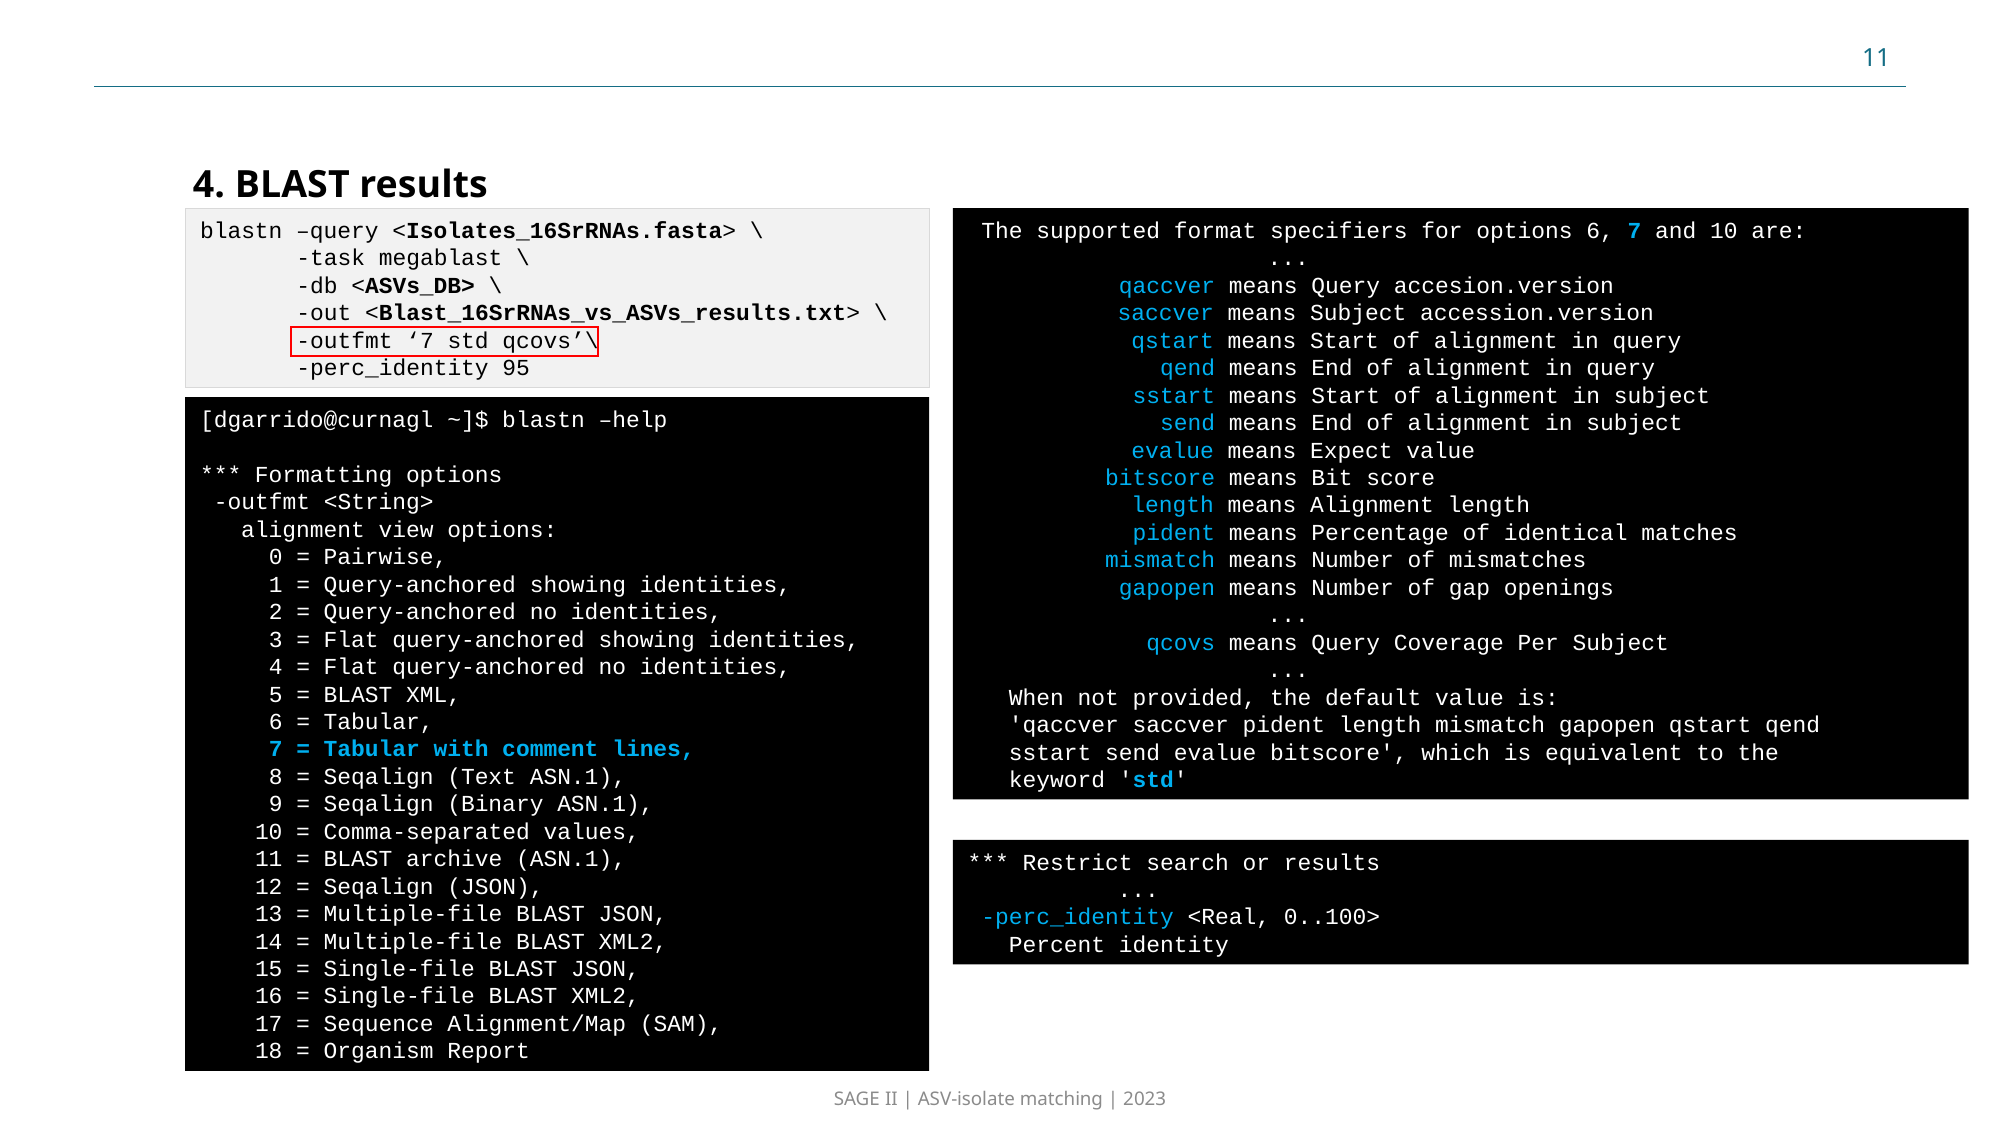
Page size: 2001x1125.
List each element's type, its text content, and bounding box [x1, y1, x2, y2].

text_box The supported format specifiers for options 6, 7 and 10 are: ... qaccver means Query accesion.version saccver means Subject accession.version qstart means Start of alignment in query qend means End of alignment in query sstart means Start of alignment in subject send means End of alignment in subject evalue means Expect value bitscore means Bit score length means Alignment length pident means Percentage of identical matches mismatch means Number of mismatches gapopen means Number of gap openings ... qcovs means Query Coverage Per Subject ... When not provided, the default value is: 'qaccver saccver pident length mismatch gapopen qstart qend sstart send evalue bitscore', which is equivalent to the keyword 'std' [952, 208, 1969, 800]
text_box blastn –query <Isolates_16SrRNAs.fasta> \ -task megablast \ -db <ASVs_DB> \ -out <Blast_16SrRNAs_vs_ASVs_results.txt> \ -outfmt ‘7 std qcovs’\ -perc_identity 95 [185, 208, 930, 388]
text_box *** Restrict search or results ... -perc_identity <Real, 0..100> Percent identity [952, 839, 1969, 965]
text_box [290, 326, 599, 357]
text_box 4. BLAST results [178, 152, 1721, 213]
footer SAGE II | ASV-isolate matching | 2023 [662, 1070, 1338, 1125]
text_box [dgarrido@curnagl ~]$ blastn –help *** Formatting options -outfmt <String> alignment view options: 0 = Pairwise, 1 = Query-anchored showing identities, 2 = Query-anchored no identities, 3 = Flat query-anchored showing identities, 4 = Flat query-anchored no identities, 5 = BLAST XML, 6 = Tabular, 7 = Tabular with comment lines, 8 = Seqalign (Text ASN.1), 9 = Seqalign (Binary ASN.1), 10 = Comma-separated values, 11 = BLAST archive (ASN.1), 12 = Seqalign (JSON), 13 = Multiple-file BLAST JSON, 14 = Multiple-file BLAST XML2, 15 = Single-file BLAST JSON, 16 = Single-file BLAST XML2, 17 = Sequence Alignment/Map (SAM), 18 = Organism Report [185, 397, 930, 1071]
text_box 11 [1828, 31, 1906, 86]
